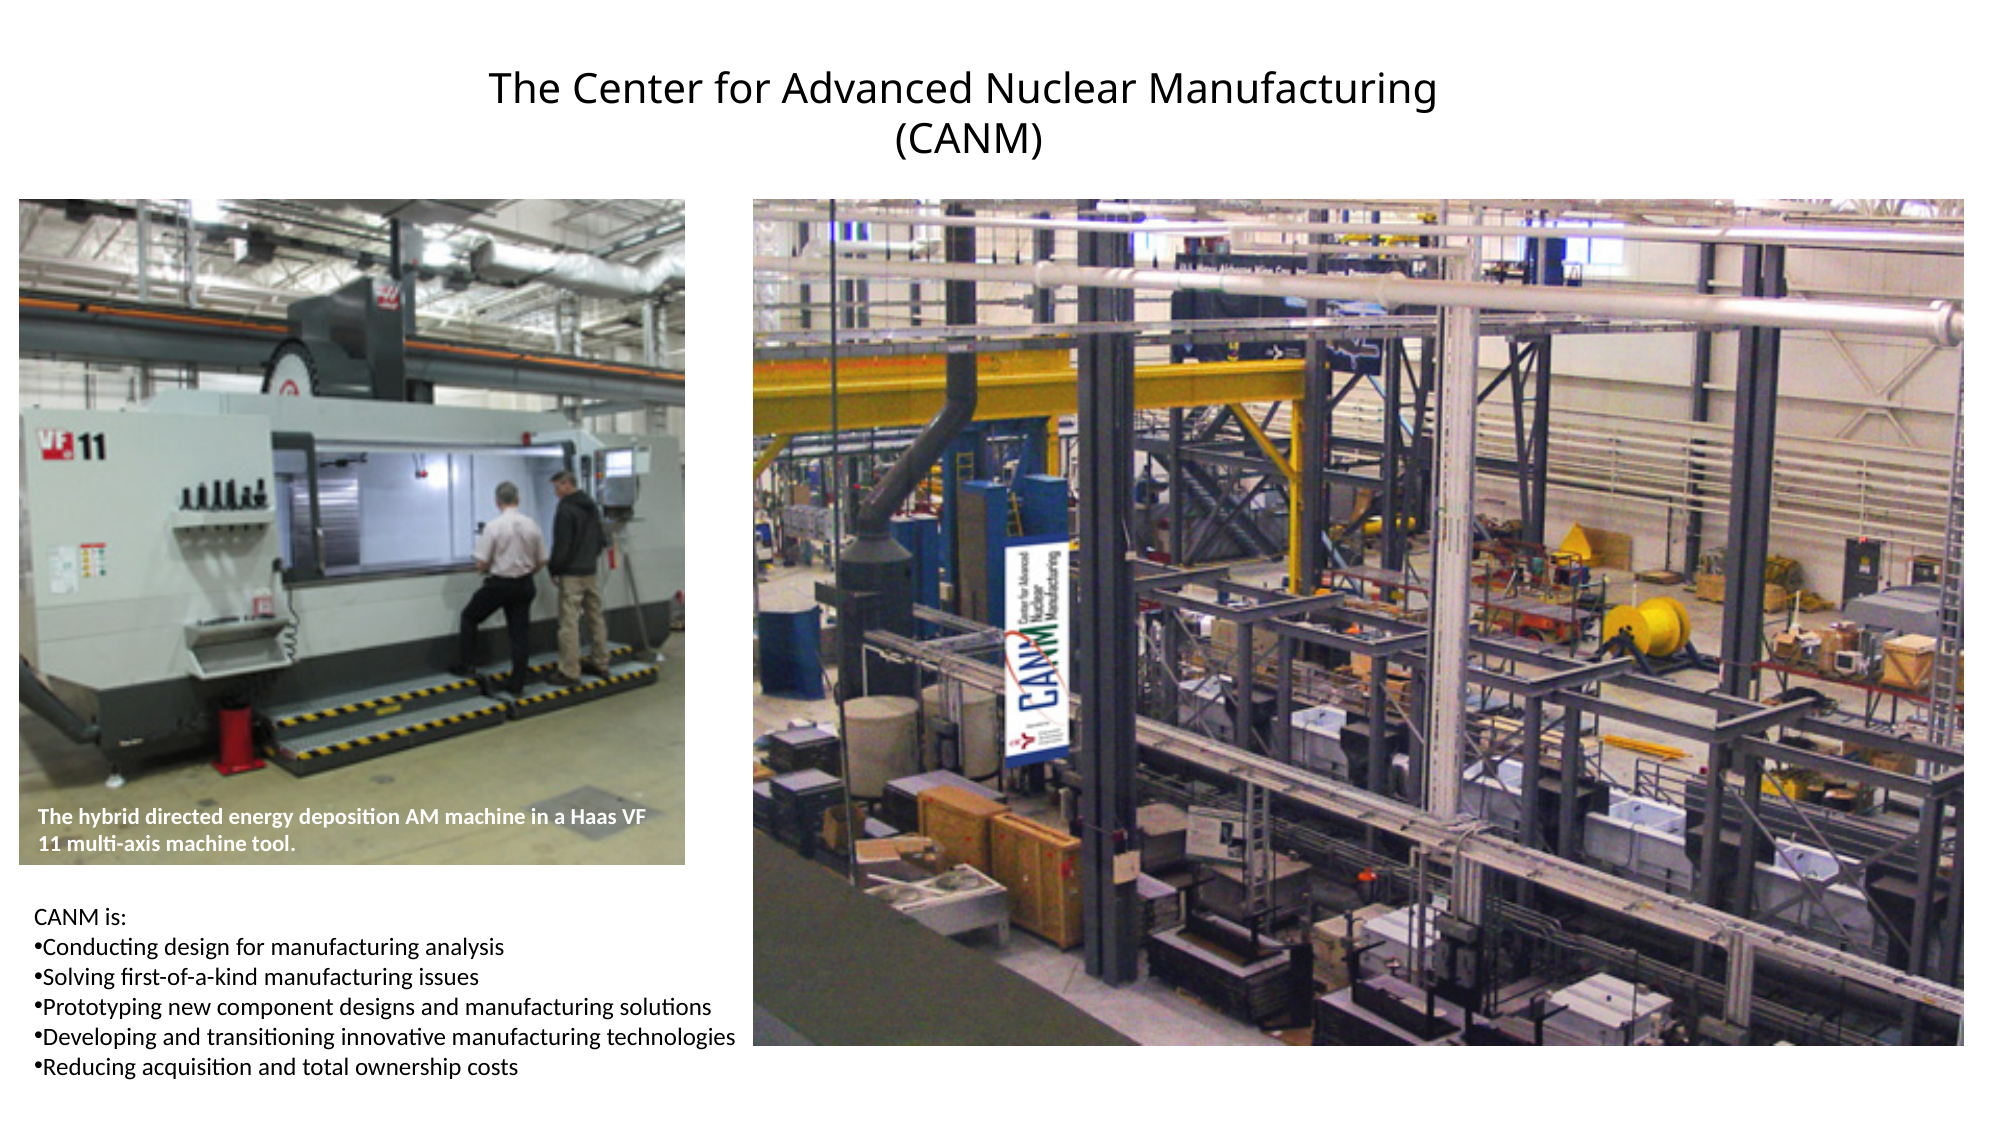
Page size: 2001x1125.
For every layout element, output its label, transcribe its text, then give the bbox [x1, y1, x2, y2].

picture [752, 199, 1964, 1046]
text_box The Center for Advanced Nuclear Manufacturing (CANM) [473, 54, 1454, 170]
picture [19, 199, 685, 865]
text_box CANM is: Conducting design for manufacturing analysis Solving first-of-a-kind manufacturing issues Prototyping new component designs and manufacturing solutions Developing and transitioning innovative manufacturing technologies Reducing acquisition and total ownership costs [19, 893, 770, 1088]
